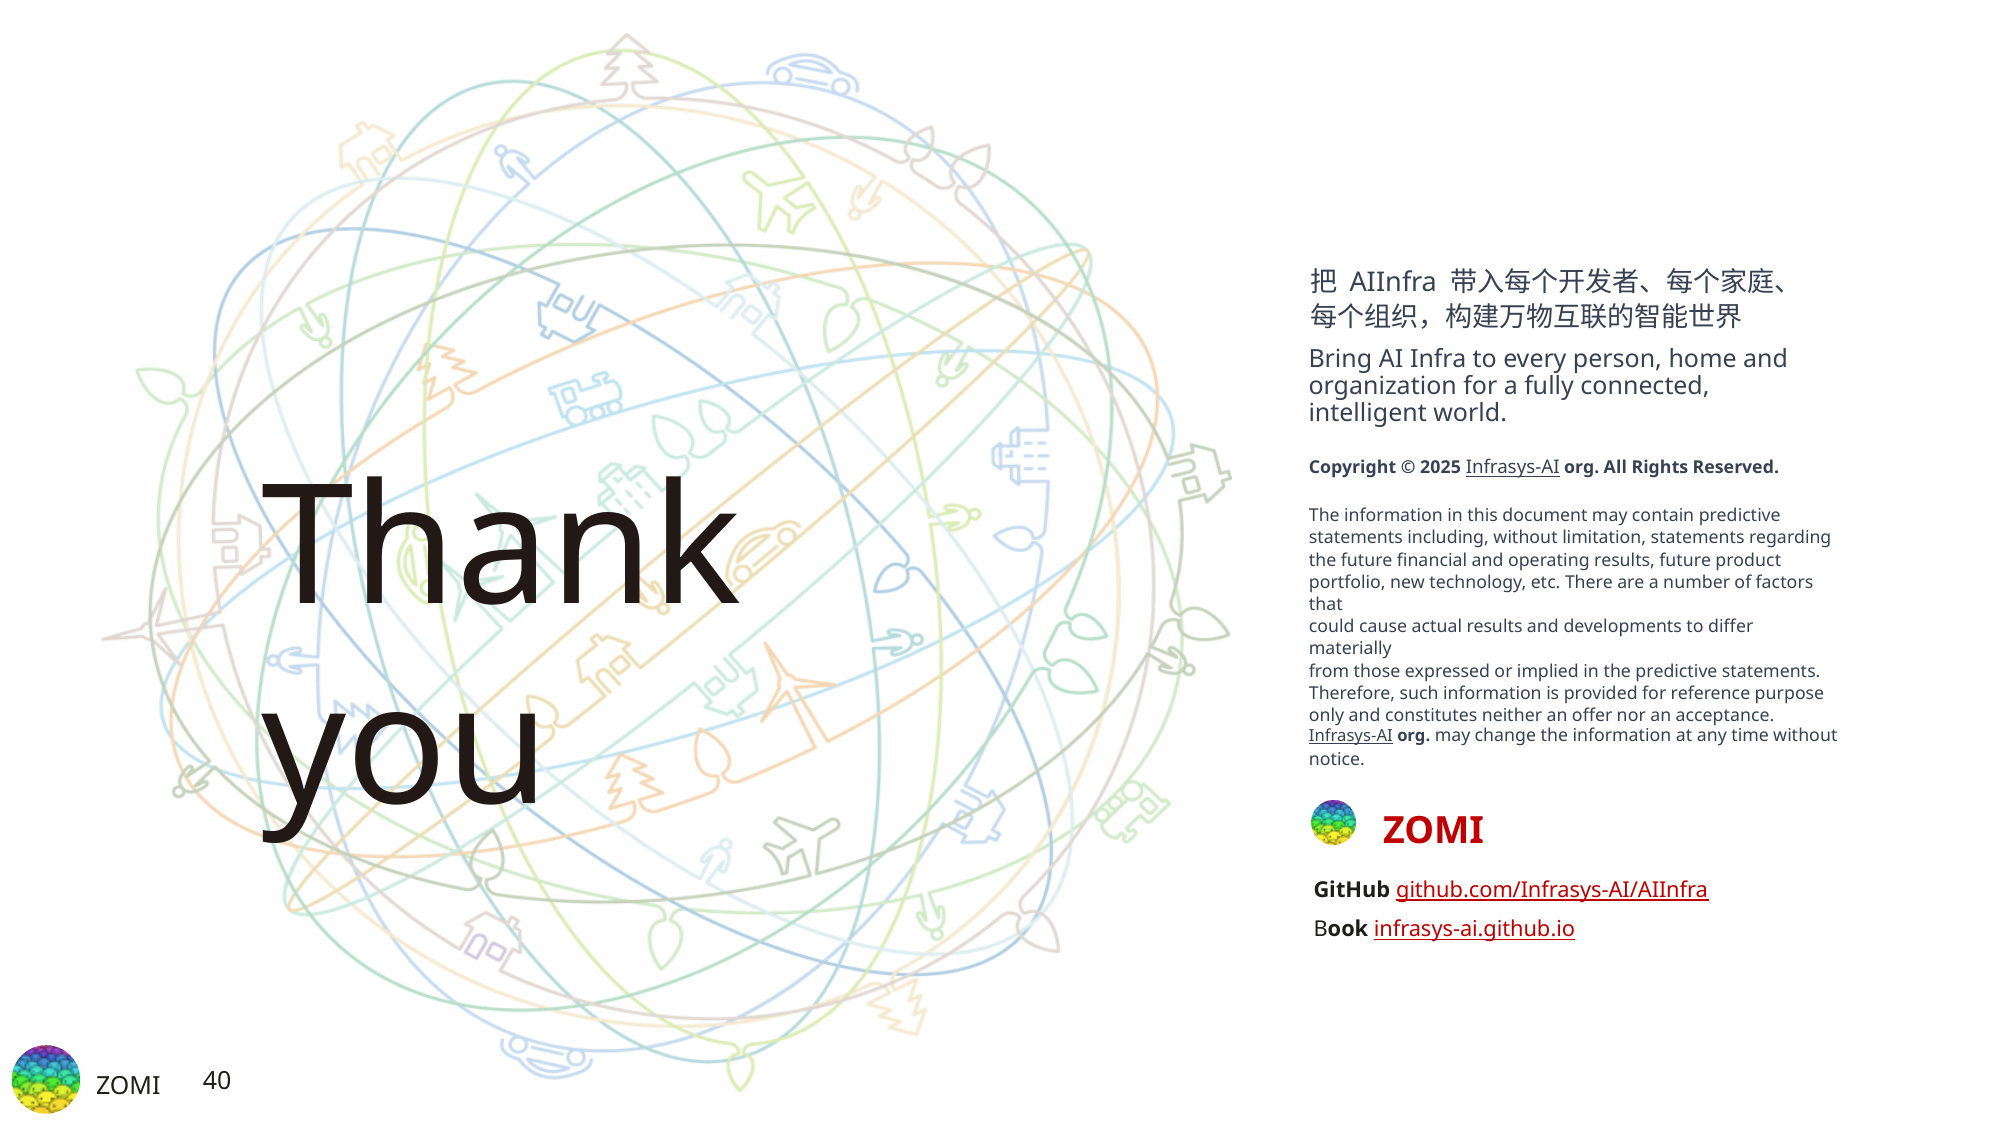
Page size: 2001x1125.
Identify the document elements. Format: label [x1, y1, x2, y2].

picture [11, 1045, 81, 1114]
picture [1312, 800, 1356, 845]
